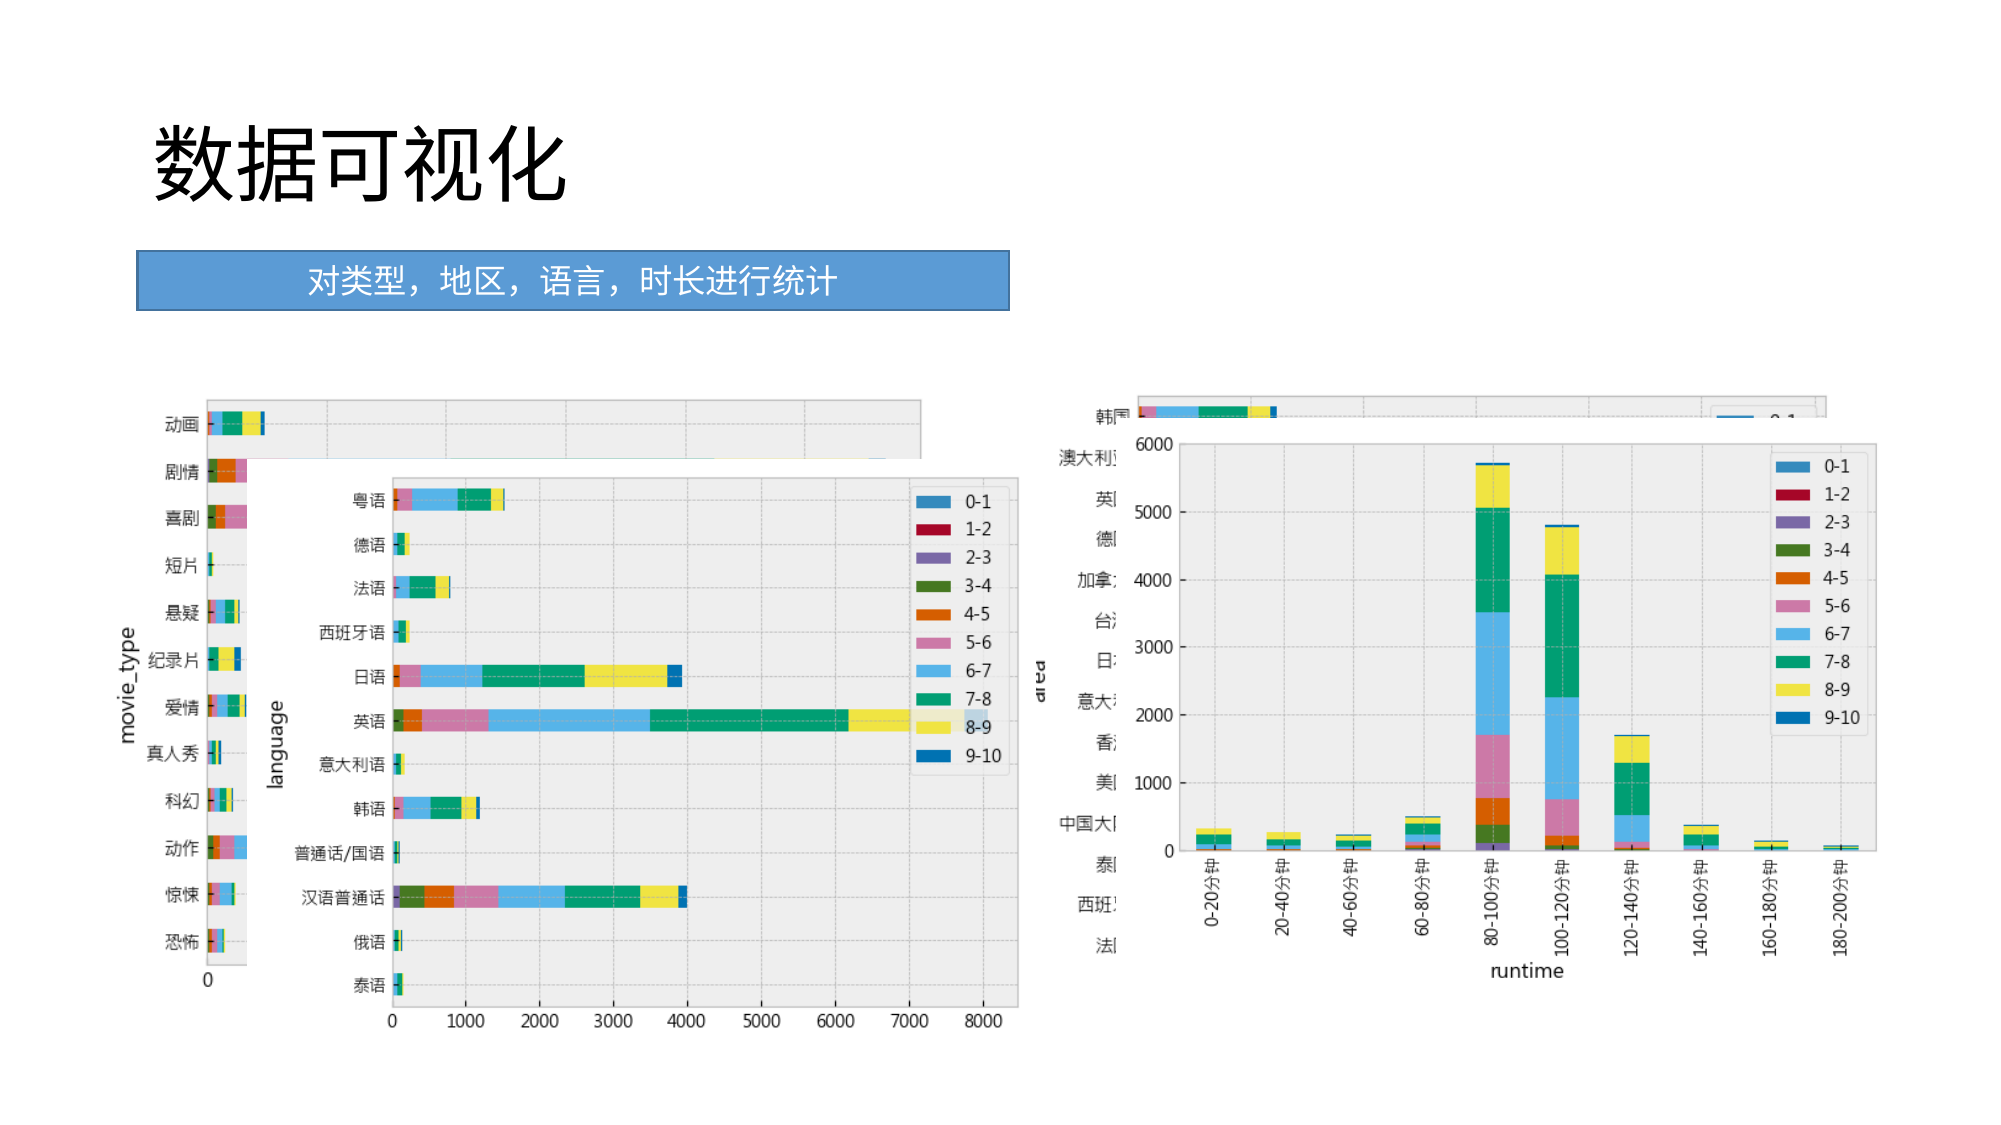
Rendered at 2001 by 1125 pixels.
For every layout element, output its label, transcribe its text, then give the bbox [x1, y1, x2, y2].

title 数据可视化 [137, 59, 1863, 278]
text_box 对类型，地区，语言，时长进行统计 [136, 250, 1010, 311]
picture [96, 376, 1894, 1051]
